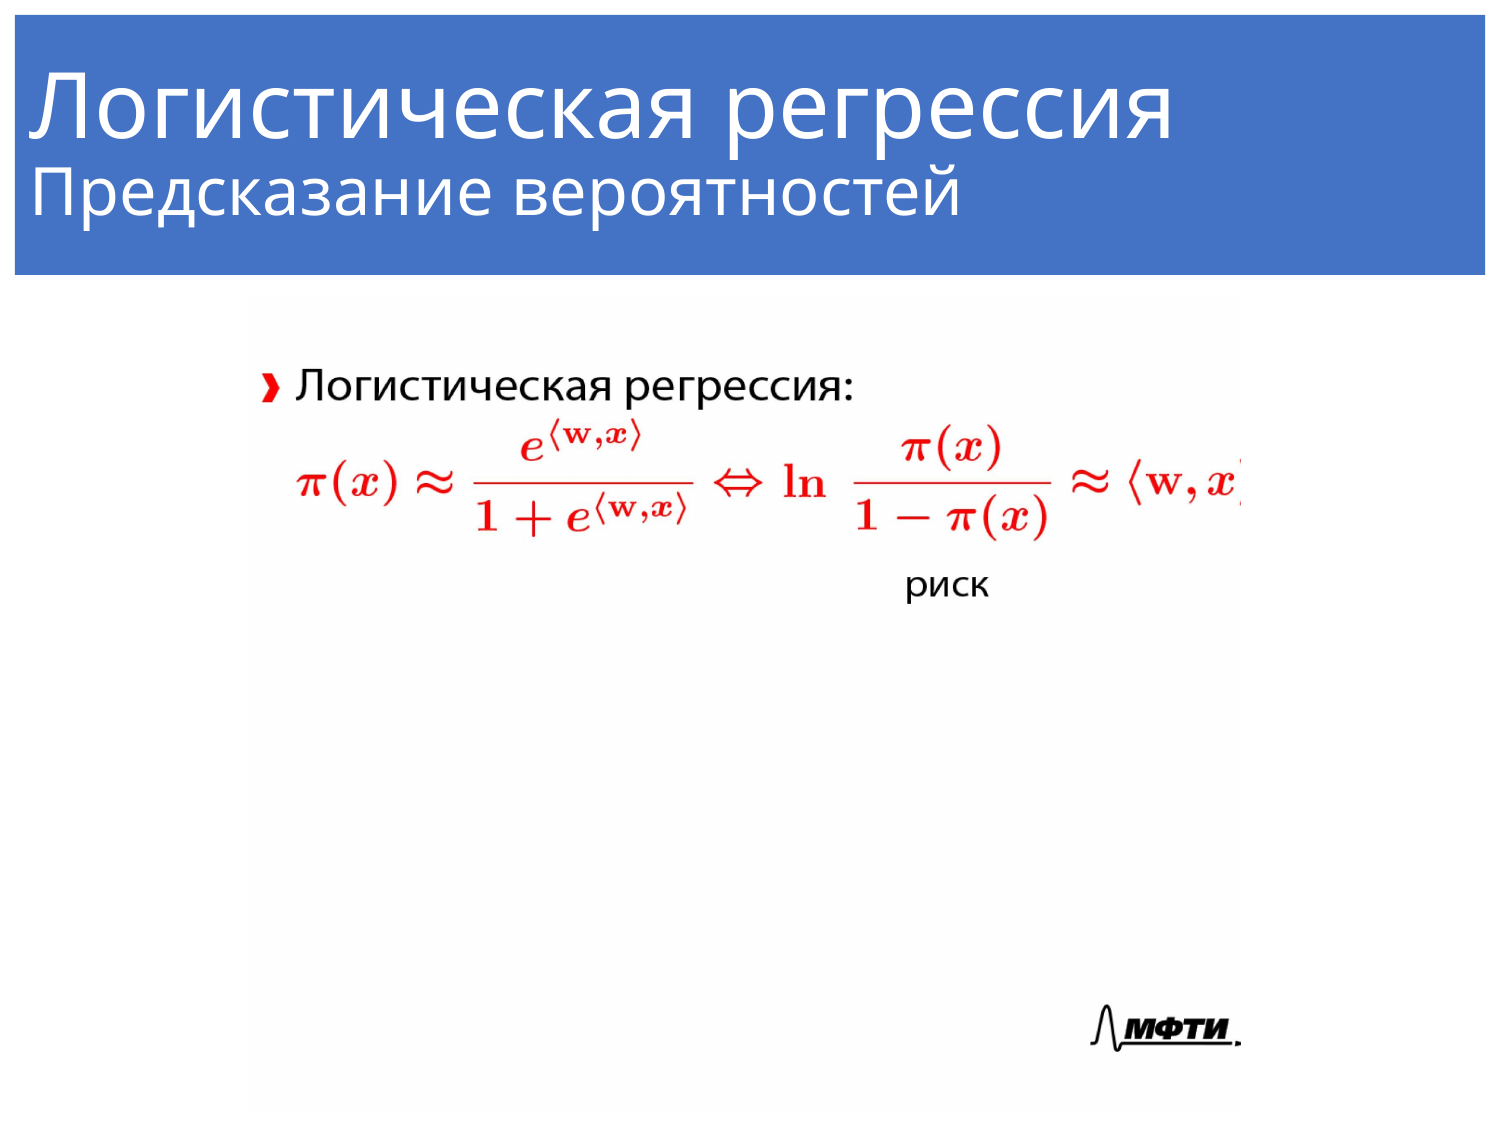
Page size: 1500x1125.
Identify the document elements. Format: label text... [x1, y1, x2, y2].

picture [242, 295, 1241, 1111]
title Логистическая регрессия Предсказание вероятностей [14, 14, 1486, 275]
